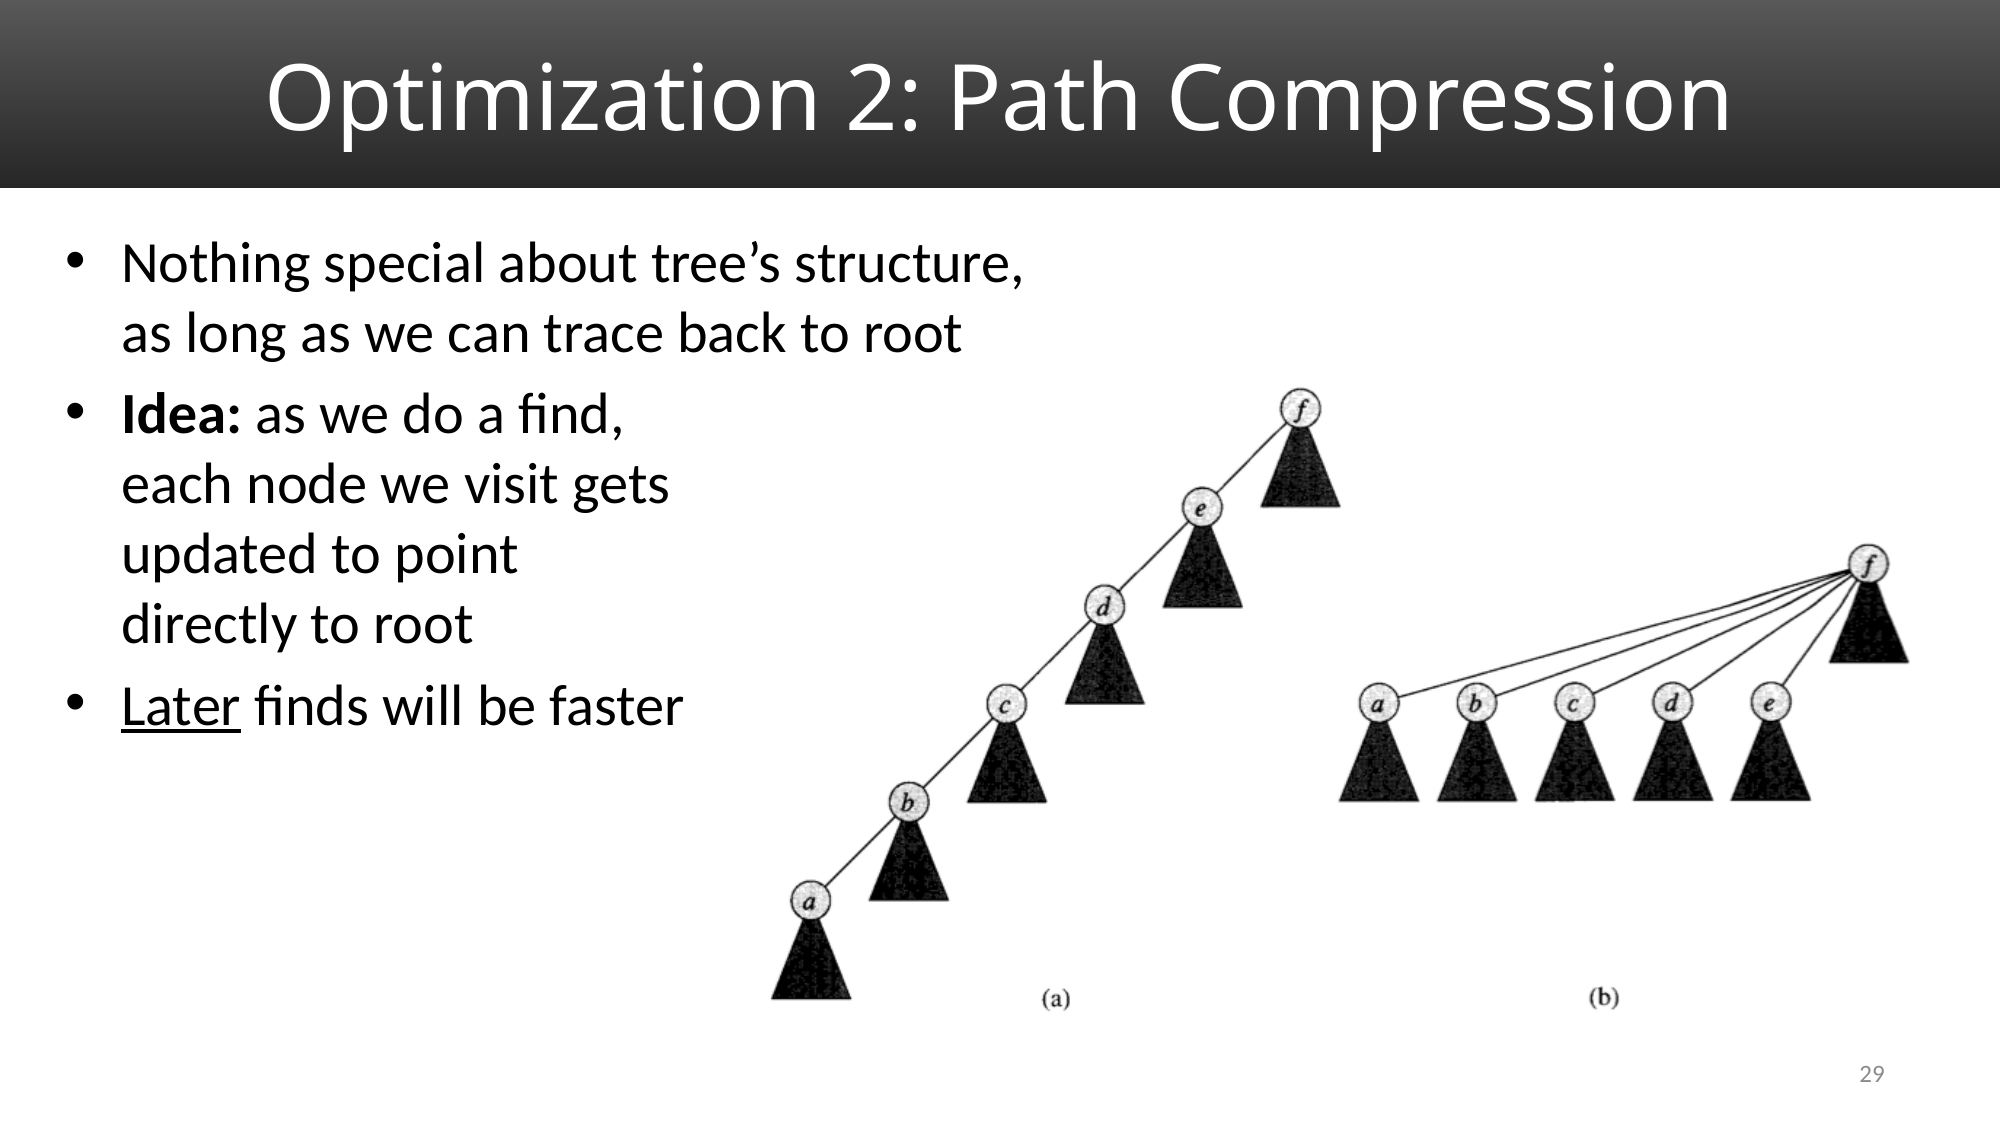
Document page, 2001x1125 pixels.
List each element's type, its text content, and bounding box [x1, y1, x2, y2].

title Optimization 2: Path Compression [99, 24, 1900, 163]
slide_number 29 [1433, 1071, 1900, 1103]
list Nothing special about tree’s structure, as long as we can trace back to root Idea: as we do a find, each node we visit gets updated to point directly to root Later finds will be faster [50, 216, 1313, 892]
picture [735, 366, 1955, 1062]
